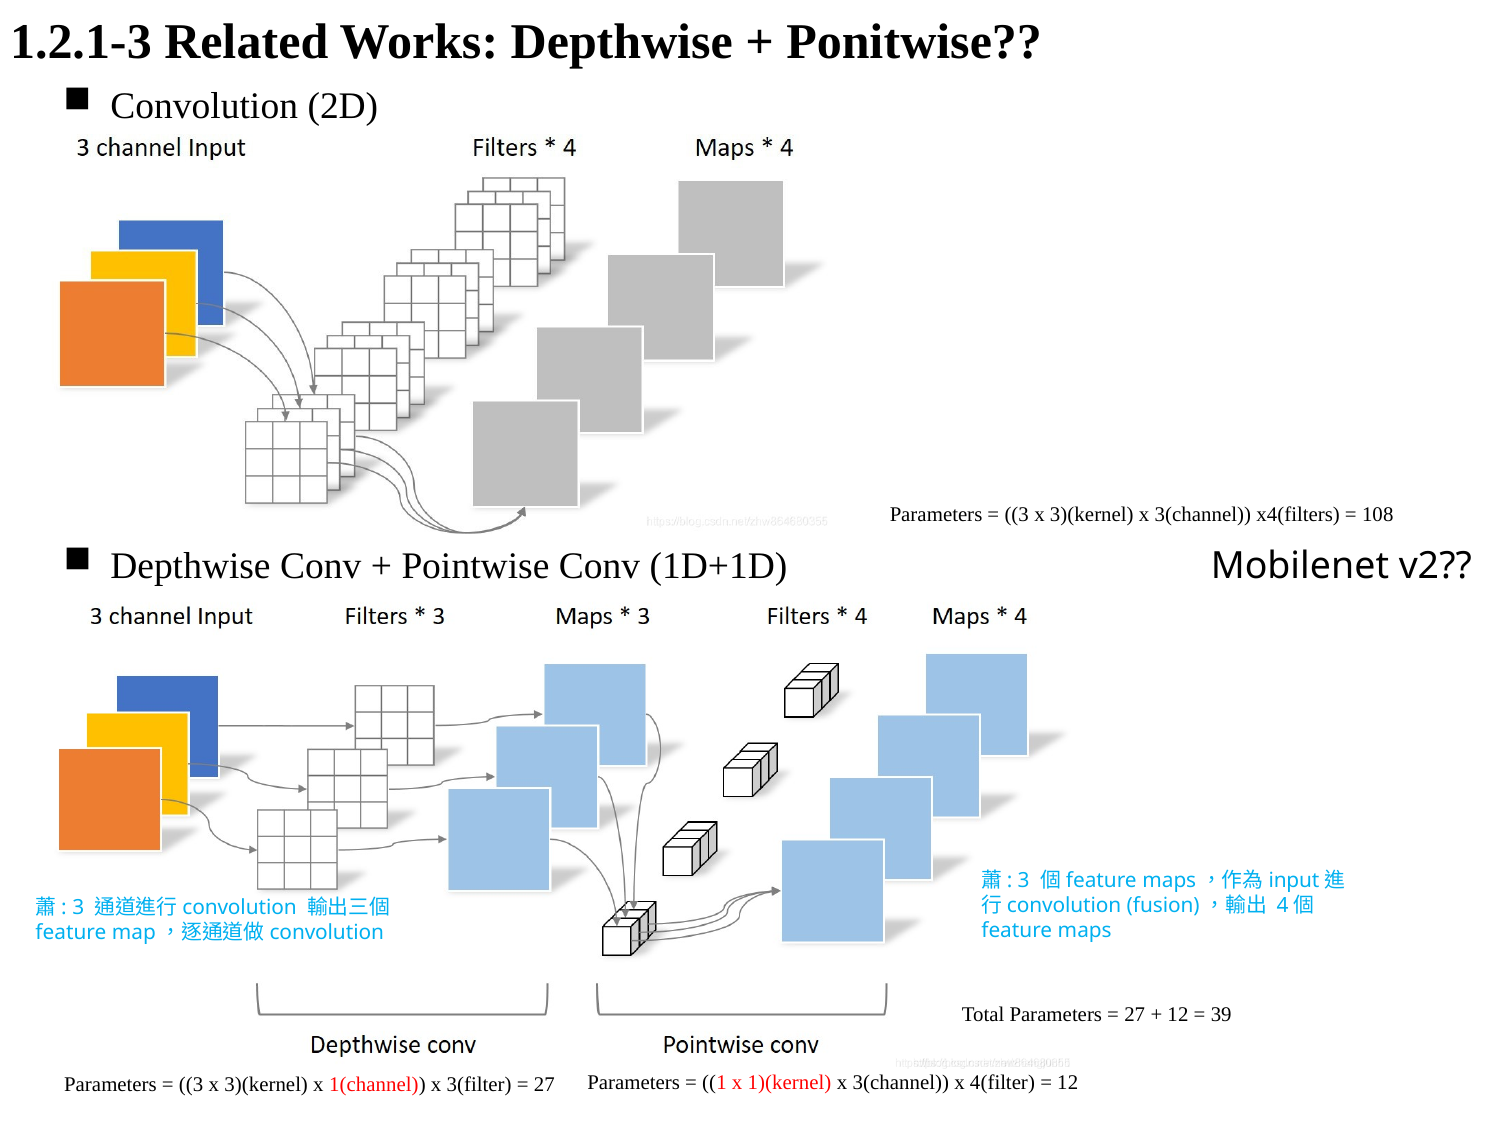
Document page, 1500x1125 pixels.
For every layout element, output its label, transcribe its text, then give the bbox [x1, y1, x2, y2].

title 1.2.1-3 Related Works: Depthwise + Ponitwise?? [0, 0, 1377, 104]
text_box Parameters = ((3 x 3)(kernel) x 1(channel)) x 3(filter) = 27 [49, 1075, 573, 1103]
text_box 蕭: 3 通道進行convolution 輸出三個feature map，逐通道做convolution [20, 886, 48, 951]
picture [48, 590, 1077, 1075]
text_box Mobilenet v2?? [1196, 533, 1500, 594]
text_box Depthwise Conv + Pointwise Conv (1D+1D) [48, 533, 910, 590]
text_box Total Parameters = 27 + 12 = 39 [1077, 993, 1500, 1034]
text_box Parameters = ((3 x 3)(kernel) x 3(channel)) x4(filters) = 108 [874, 493, 1469, 534]
picture [48, 121, 834, 535]
text_box Convolution (2D) [48, 73, 460, 121]
text_box 蕭: 3 個feature maps，作為input進行convolution (fusion)，輸出 4個feature maps [1077, 859, 1377, 950]
text_box Parameters = ((1 x 1)(kernel) x 3(channel)) x 4(filter) = 12 [572, 1061, 1126, 1102]
